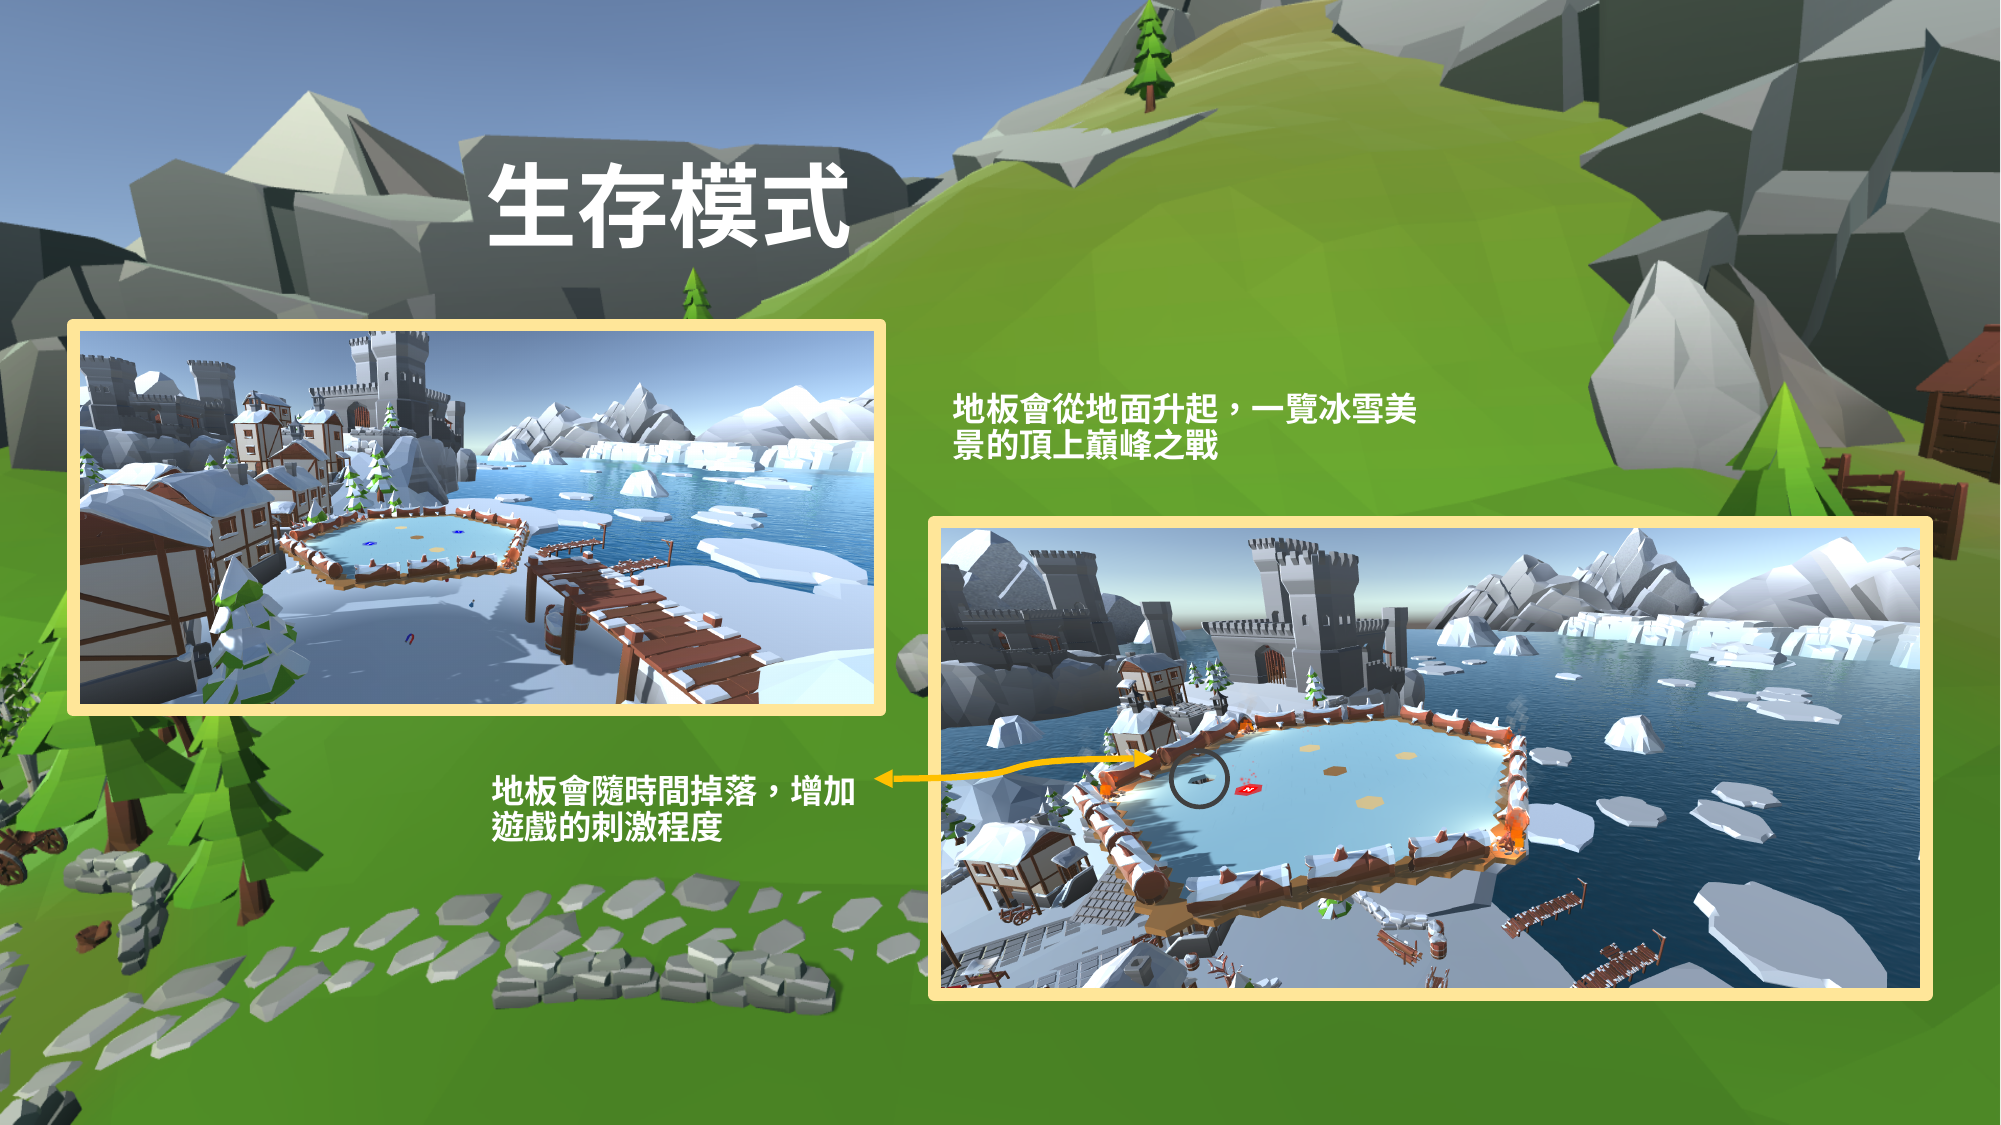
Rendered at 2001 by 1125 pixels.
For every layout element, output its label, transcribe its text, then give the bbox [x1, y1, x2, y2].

text_box 地板會隨時間掉落，增加遊戲的刺激程度 [476, 758, 886, 864]
picture [0, 0, 2001, 1125]
title 生存模式 [470, 126, 885, 295]
text_box 地板會從地面升起，一覽冰雪美景的頂上巔峰之戰 [937, 376, 1461, 482]
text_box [873, 758, 1154, 779]
